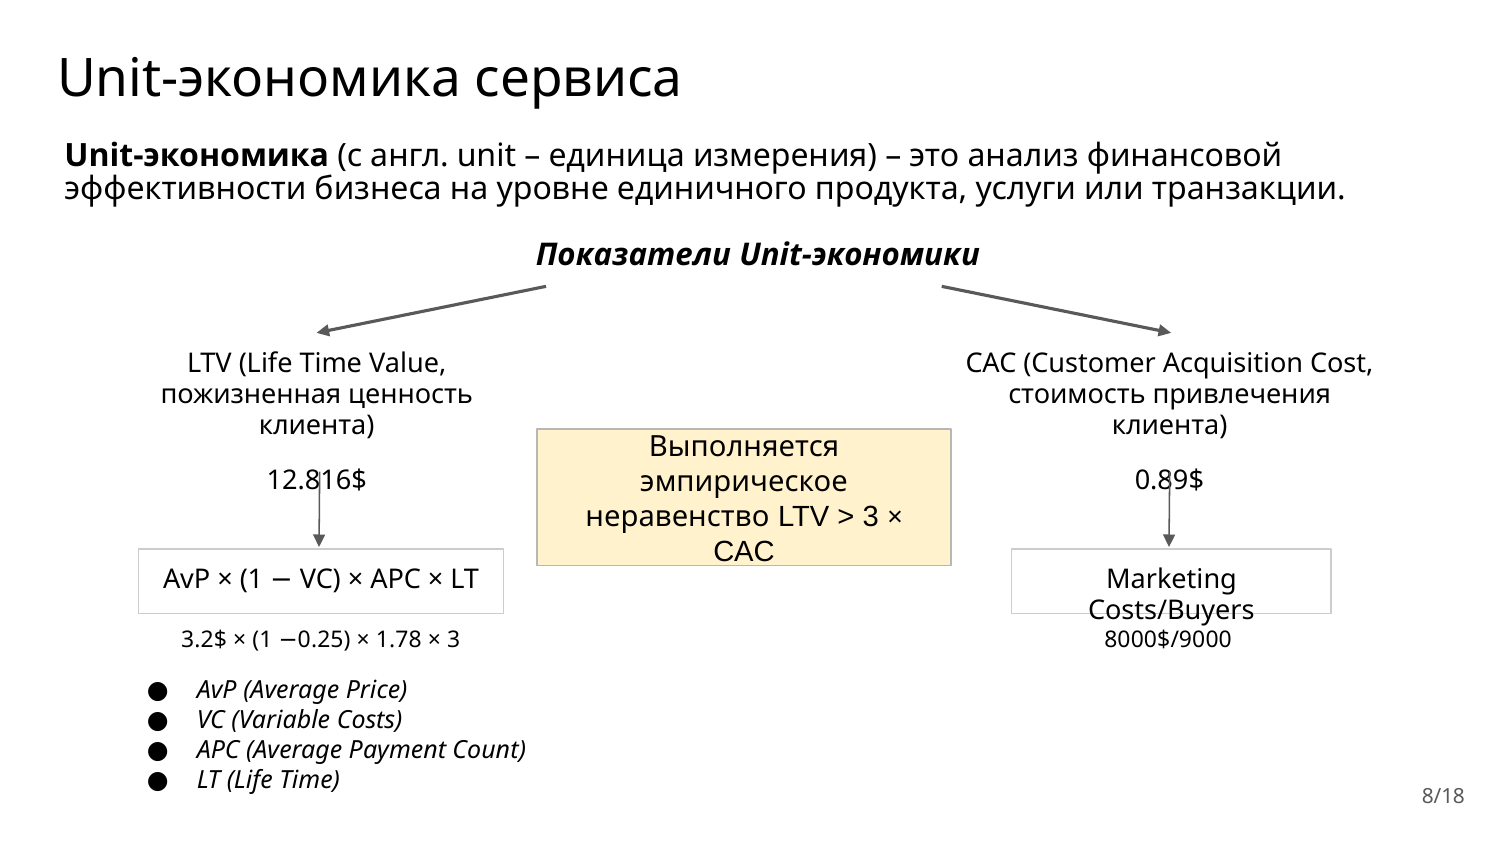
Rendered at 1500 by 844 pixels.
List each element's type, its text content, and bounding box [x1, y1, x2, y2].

list AvP × (1 − VC) × APC × LT [138, 548, 504, 611]
text_box AvP (Average Price) VC (Variable Costs) APC (Average Payment Count) LT (Life Time) [106, 658, 585, 809]
list CAC (Customer Acquisition Cost, стоимость привлечения клиента) 0.89$ [940, 332, 1399, 451]
text_box Unit-экономика (с англ. unit – единица измерения) – это анализ финансовой эффективности бизнеса на уровне единичного продукта, услуги или транзакции. [49, 125, 1472, 228]
list Marketing Costs/Buyers [1011, 548, 1331, 614]
list 3.2$ × (1 −0.25) × 1.78 × 3 [138, 611, 504, 658]
text_box Unit-экономика сервиса [41, 28, 1440, 123]
list 8000$/9000 [1086, 611, 1250, 676]
list Показатели Unit-экономики [520, 228, 1003, 287]
text_box Выполняется эмпирическое неравенство LTV > 3 × CAC [537, 428, 952, 566]
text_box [316, 286, 547, 334]
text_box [941, 286, 1172, 334]
list LTV (Life Time Value, пожизненная ценность клиента) 12.816$ [87, 332, 546, 451]
slide_number 8/18 [1389, 764, 1480, 830]
